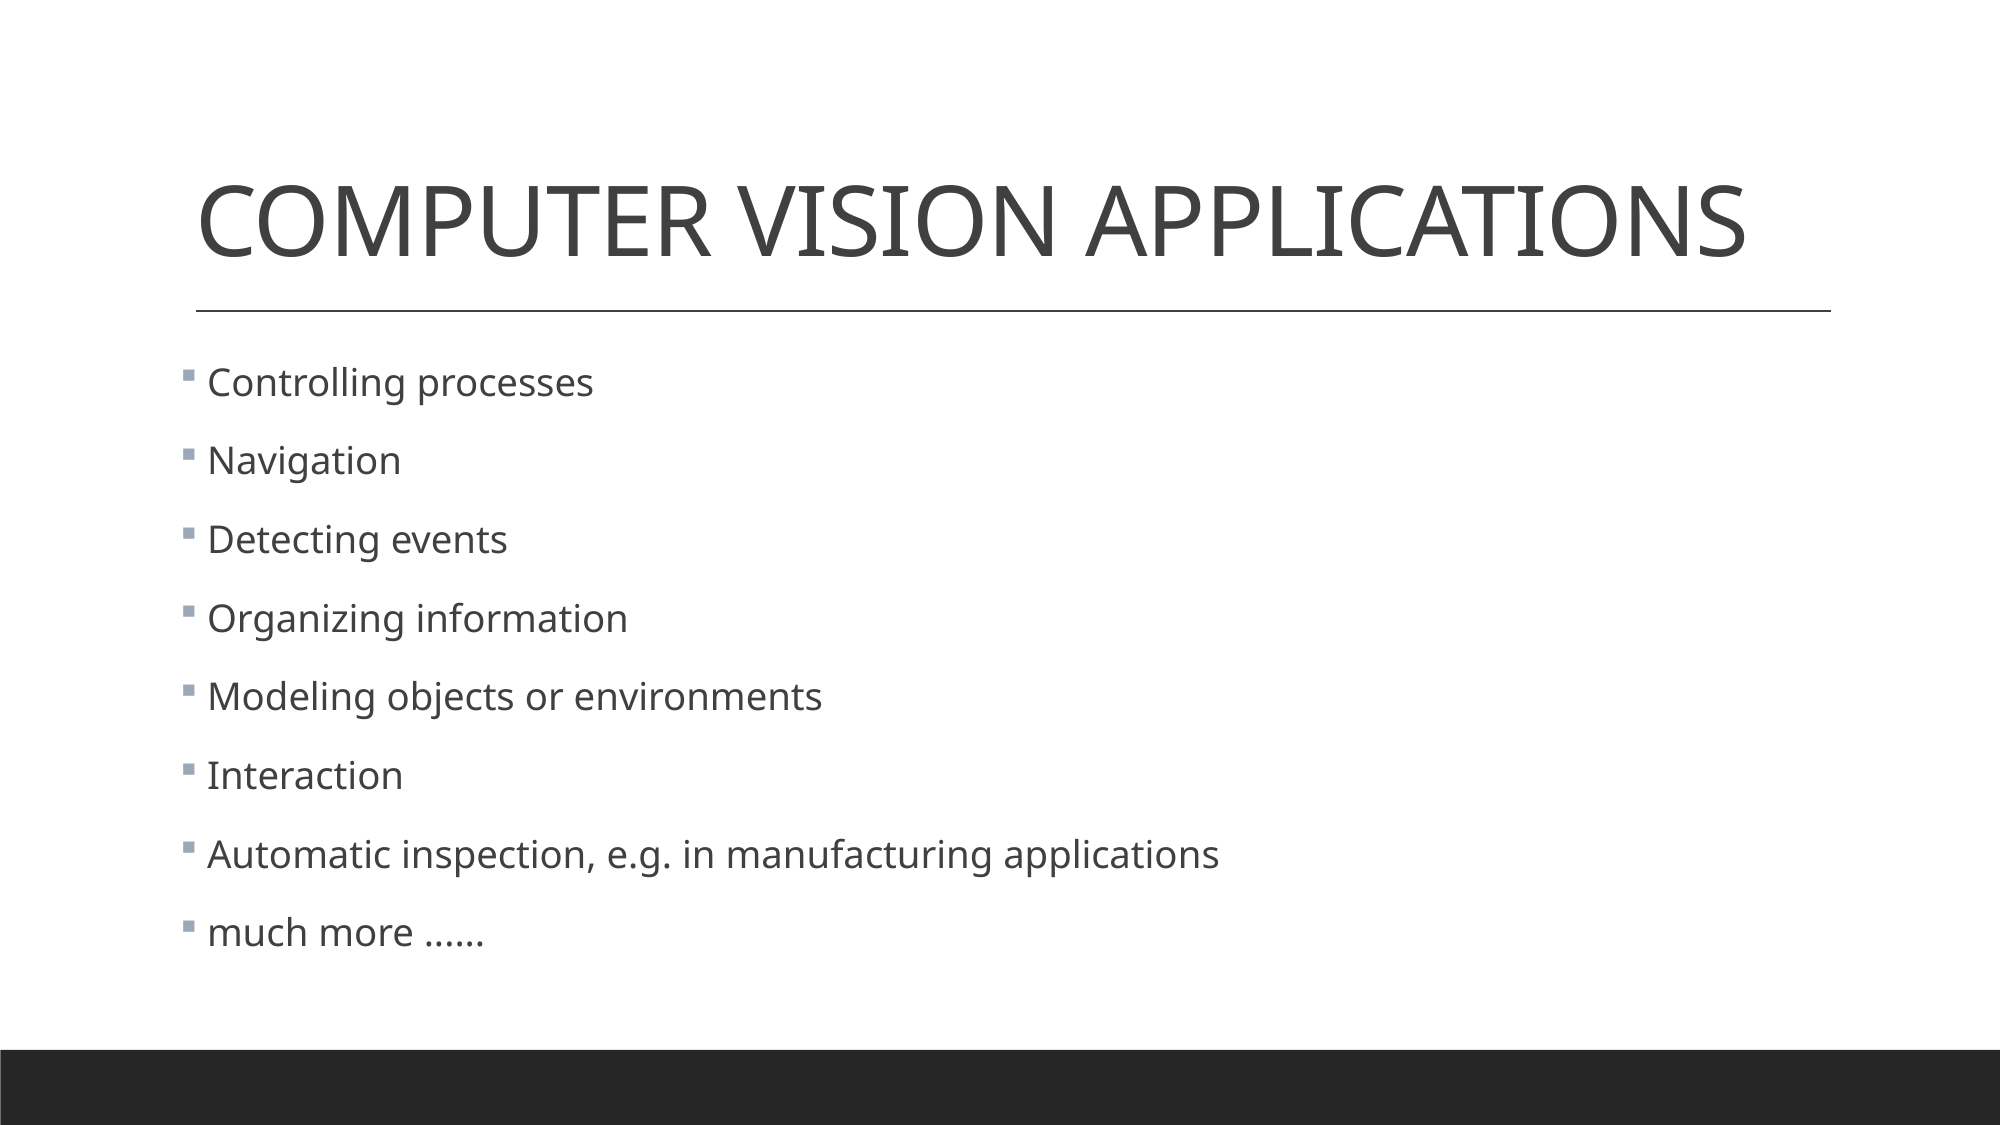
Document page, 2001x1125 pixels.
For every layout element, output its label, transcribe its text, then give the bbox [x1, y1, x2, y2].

list Controlling processes Navigation Detecting events Organizing information Modeling objects or environments Interaction Automatic inspection, e.g. in manufacturing applications much more ...... [180, 345, 1830, 963]
title COMPUTER VISION APPLICATIONS [180, 47, 1830, 285]
